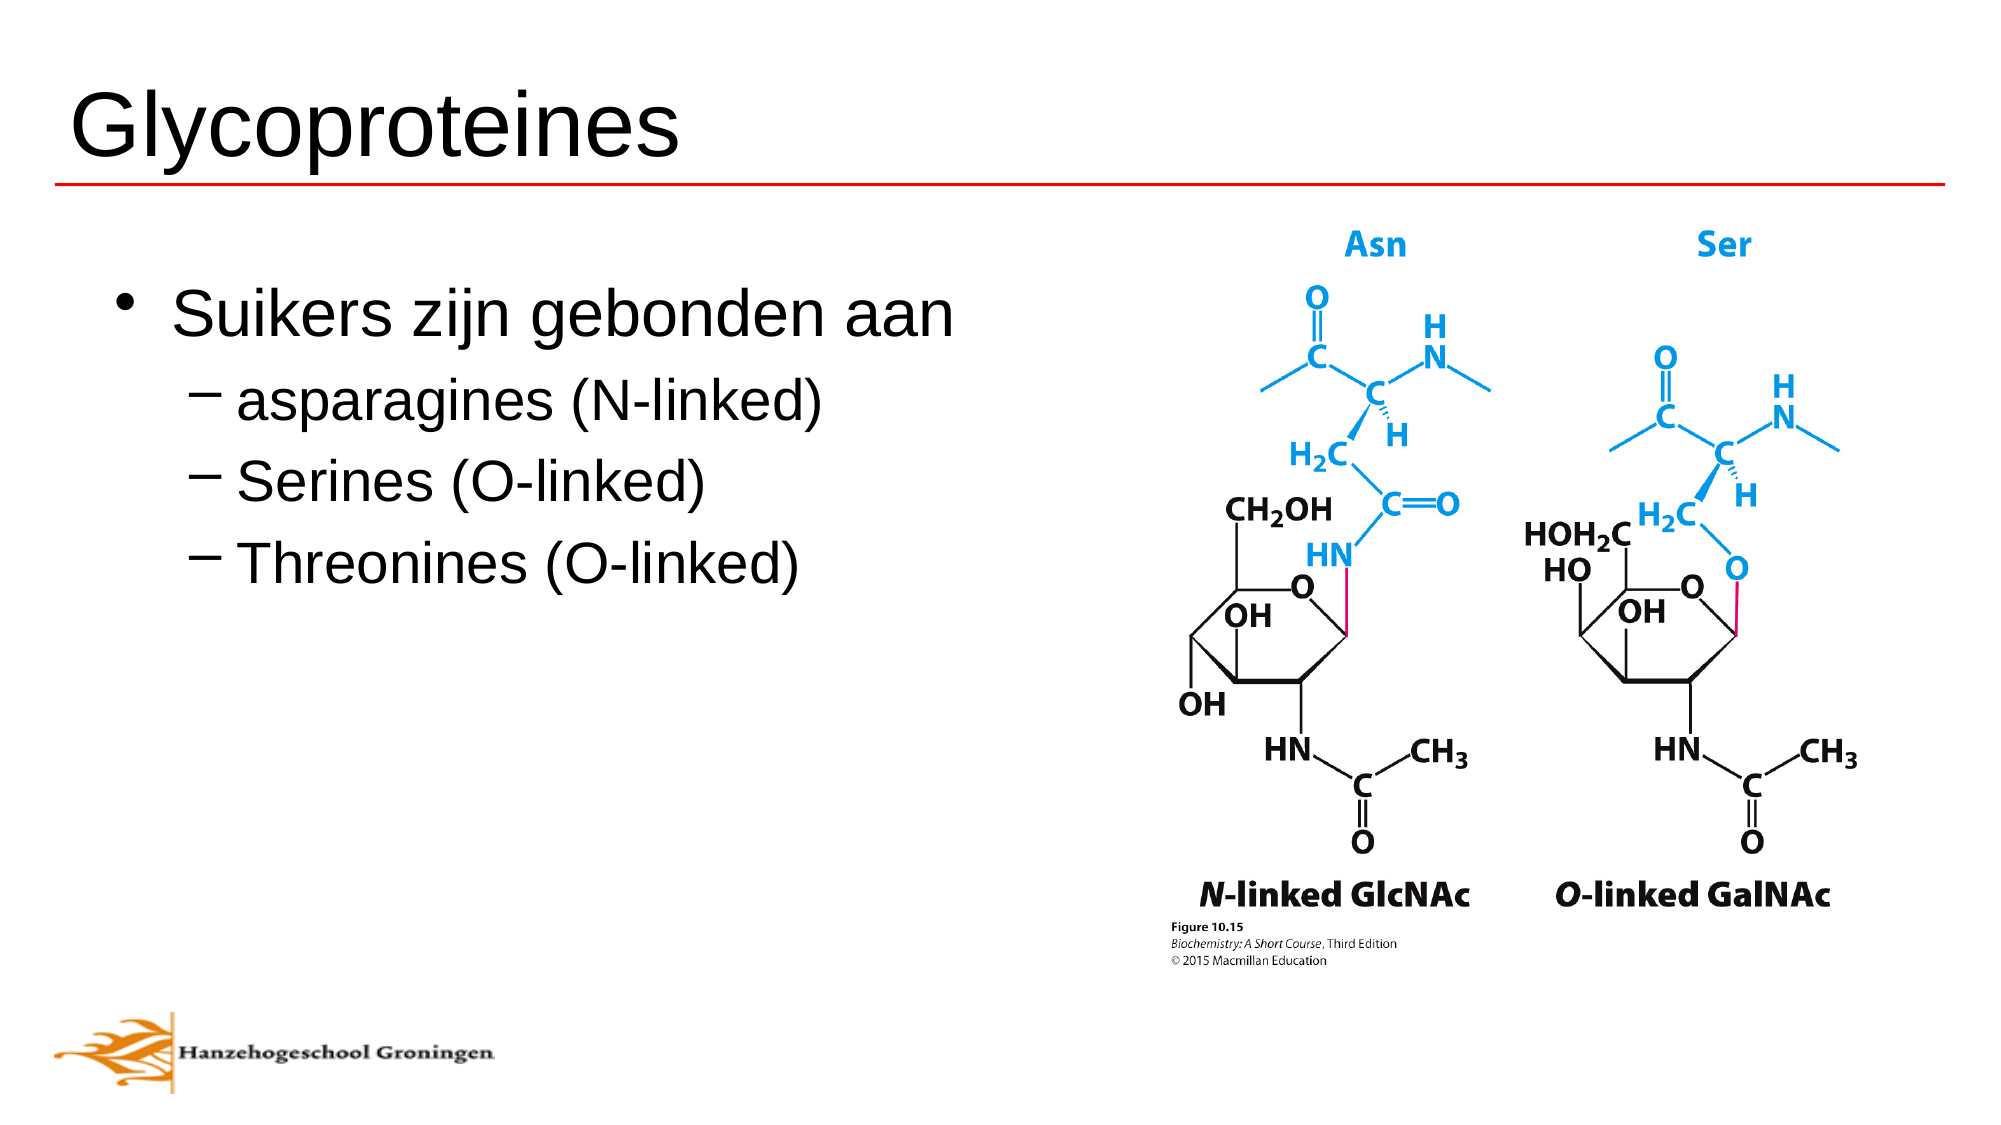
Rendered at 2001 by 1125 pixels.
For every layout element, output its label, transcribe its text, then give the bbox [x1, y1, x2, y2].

title Glycoproteines [54, 54, 1946, 185]
picture [1165, 219, 1871, 971]
list Suikers zijn gebonden aan asparagines (N-linked) Serines (O-linked) Threonines (O-linked) [99, 262, 1900, 1005]
picture [54, 1012, 495, 1094]
